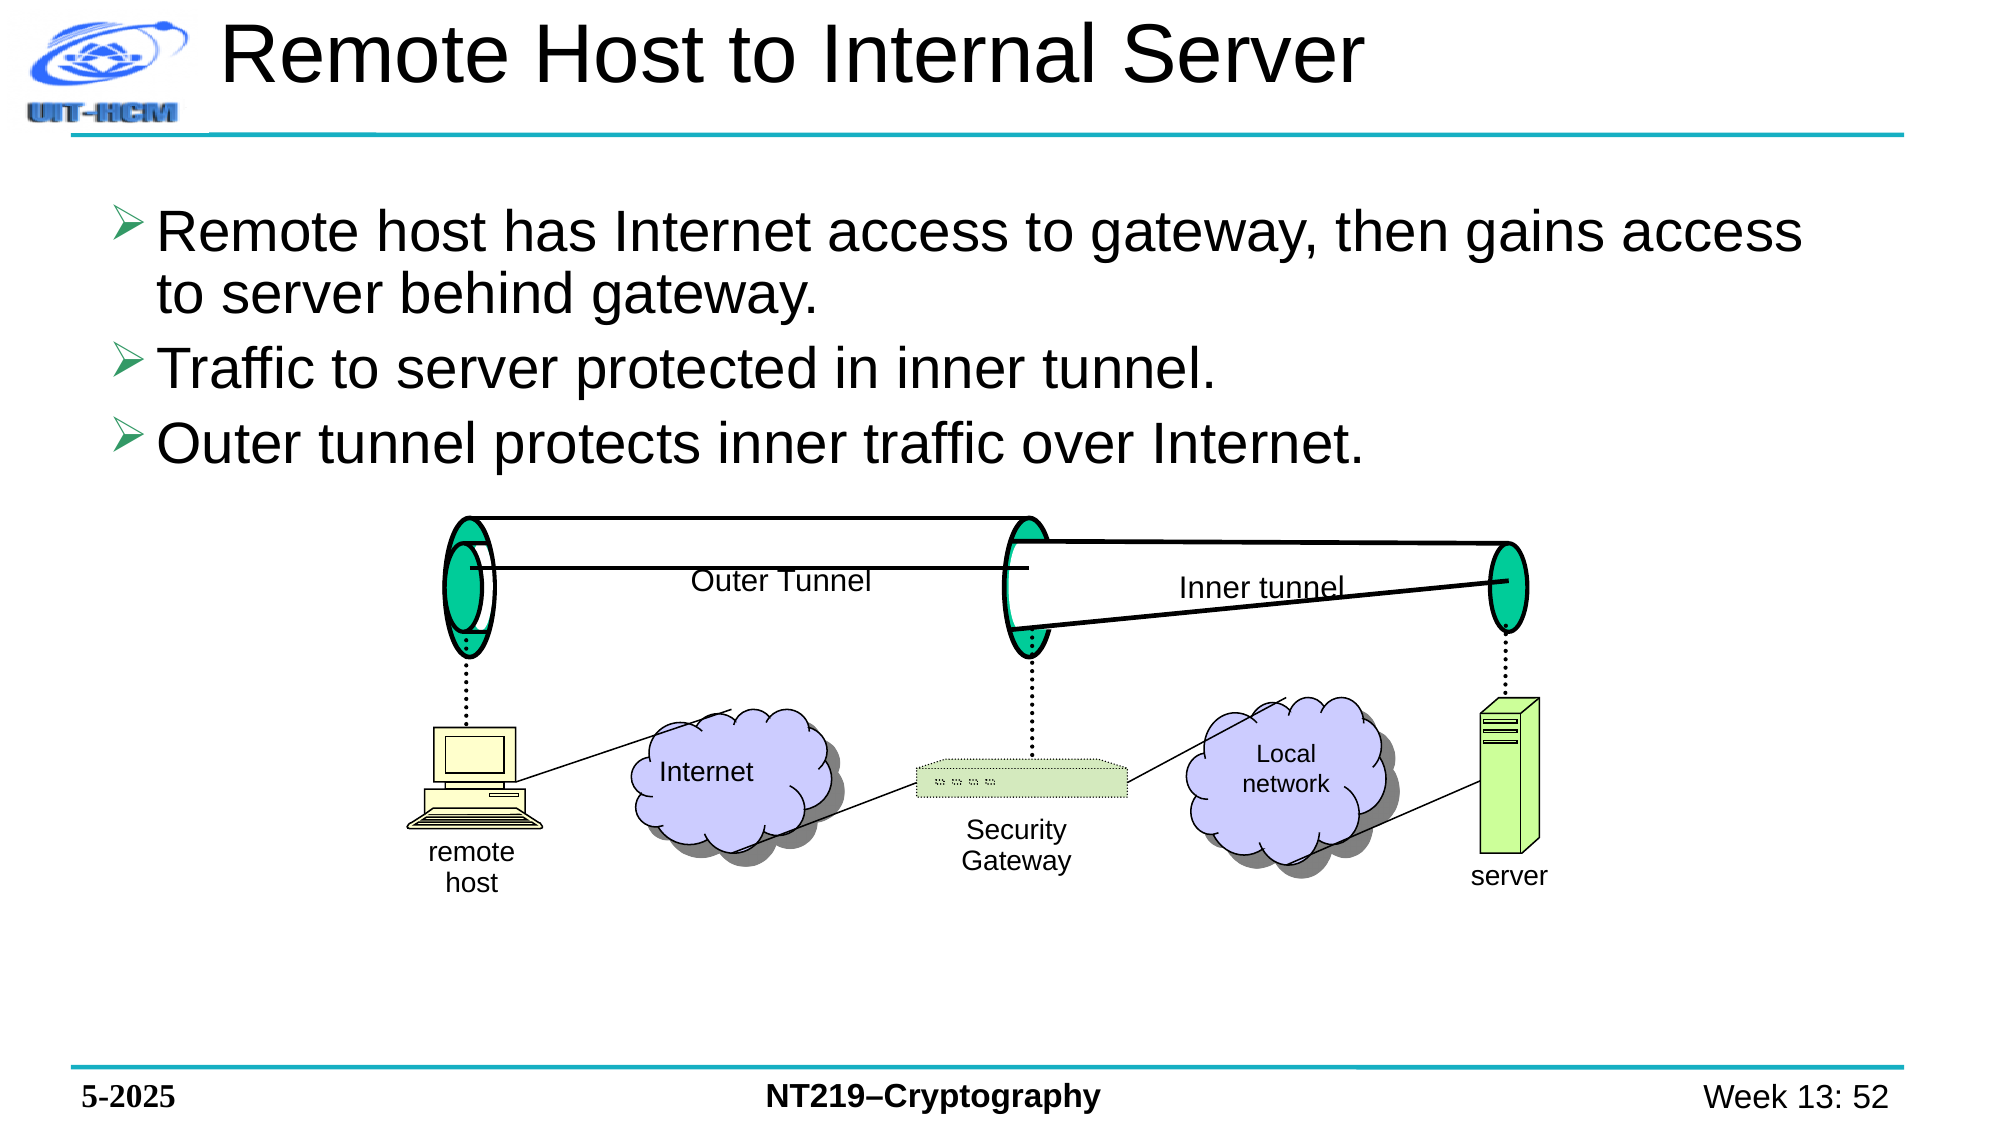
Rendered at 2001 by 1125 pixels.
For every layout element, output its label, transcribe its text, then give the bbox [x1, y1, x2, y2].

list Remote host has Internet access to gateway, then gains access to server behind gateway. Traffic to server protected in inner tunnel. Outer tunnel protects inner traffic over Internet. [19, 193, 1851, 397]
title Remote Host to Internal Server [204, 0, 1511, 99]
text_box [371, 515, 1610, 910]
picture [7, 9, 209, 133]
